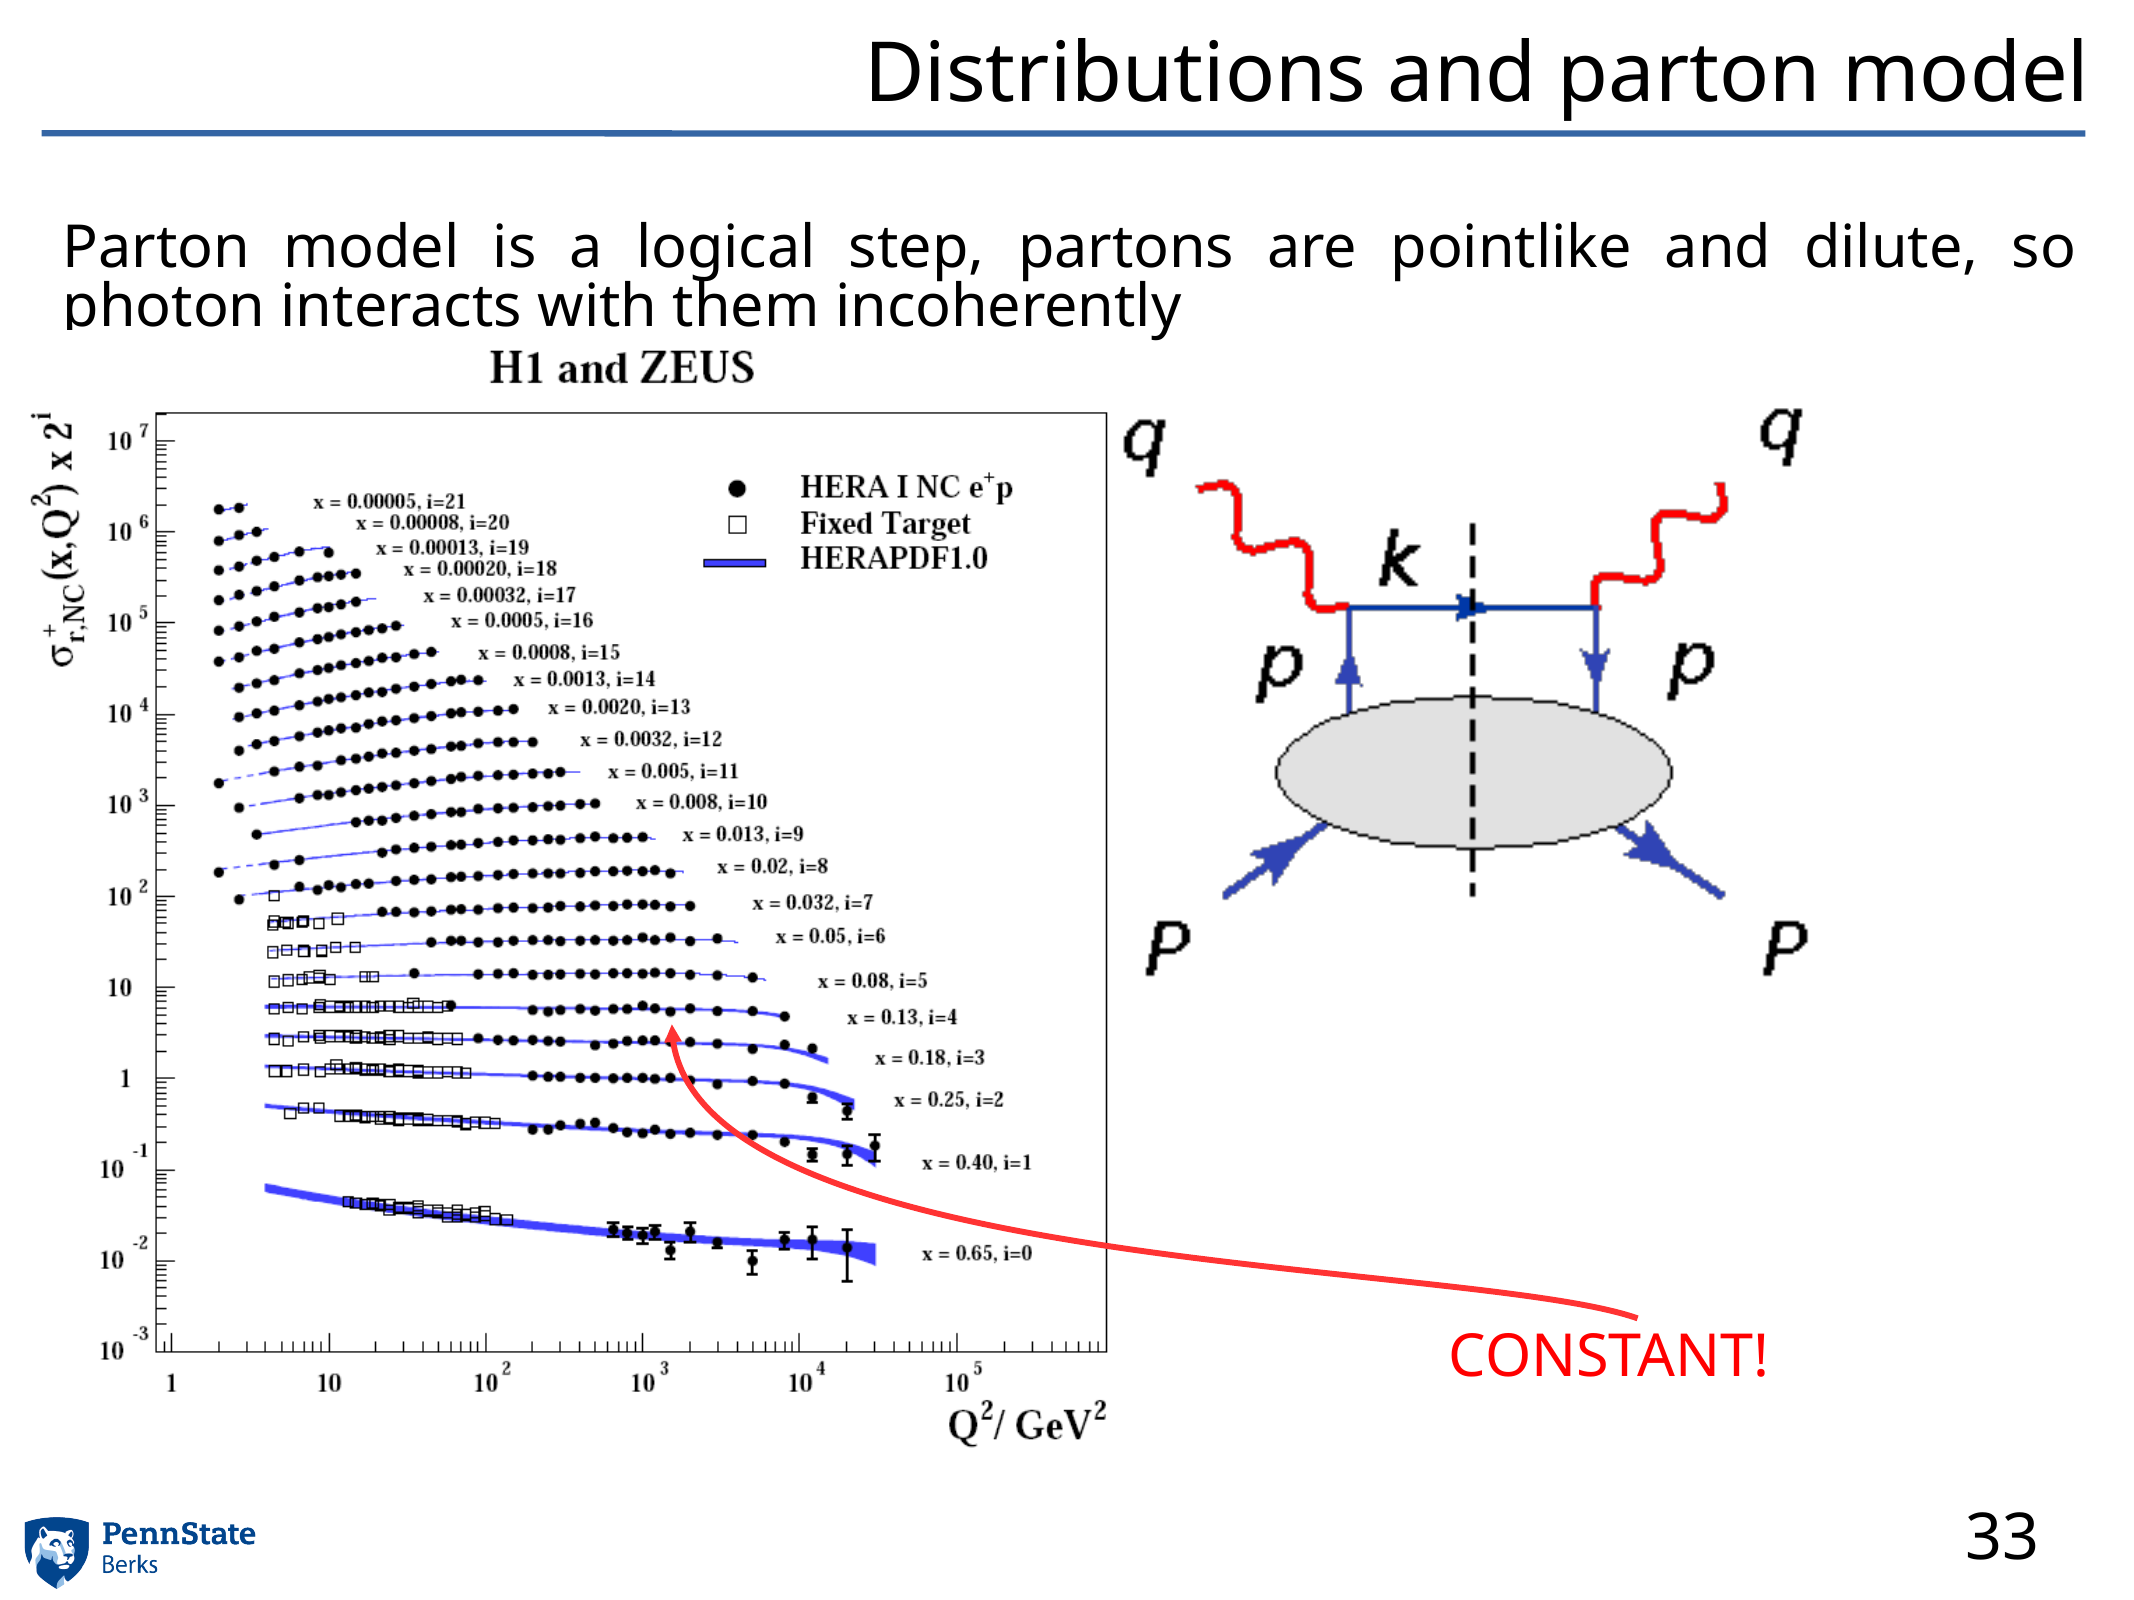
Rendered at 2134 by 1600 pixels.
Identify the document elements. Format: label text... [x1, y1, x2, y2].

text_box Parton model is a logical step, partons are pointlike and dilute, so photon interacts with them incoherently [41, 209, 2100, 546]
text_box Distributions and parton model [41, 25, 2133, 236]
text_box [1120, 1160, 1638, 1319]
picture [27, 330, 1811, 1460]
picture [17, 1511, 260, 1595]
text_box CONSTANT! [1427, 1318, 2134, 1482]
